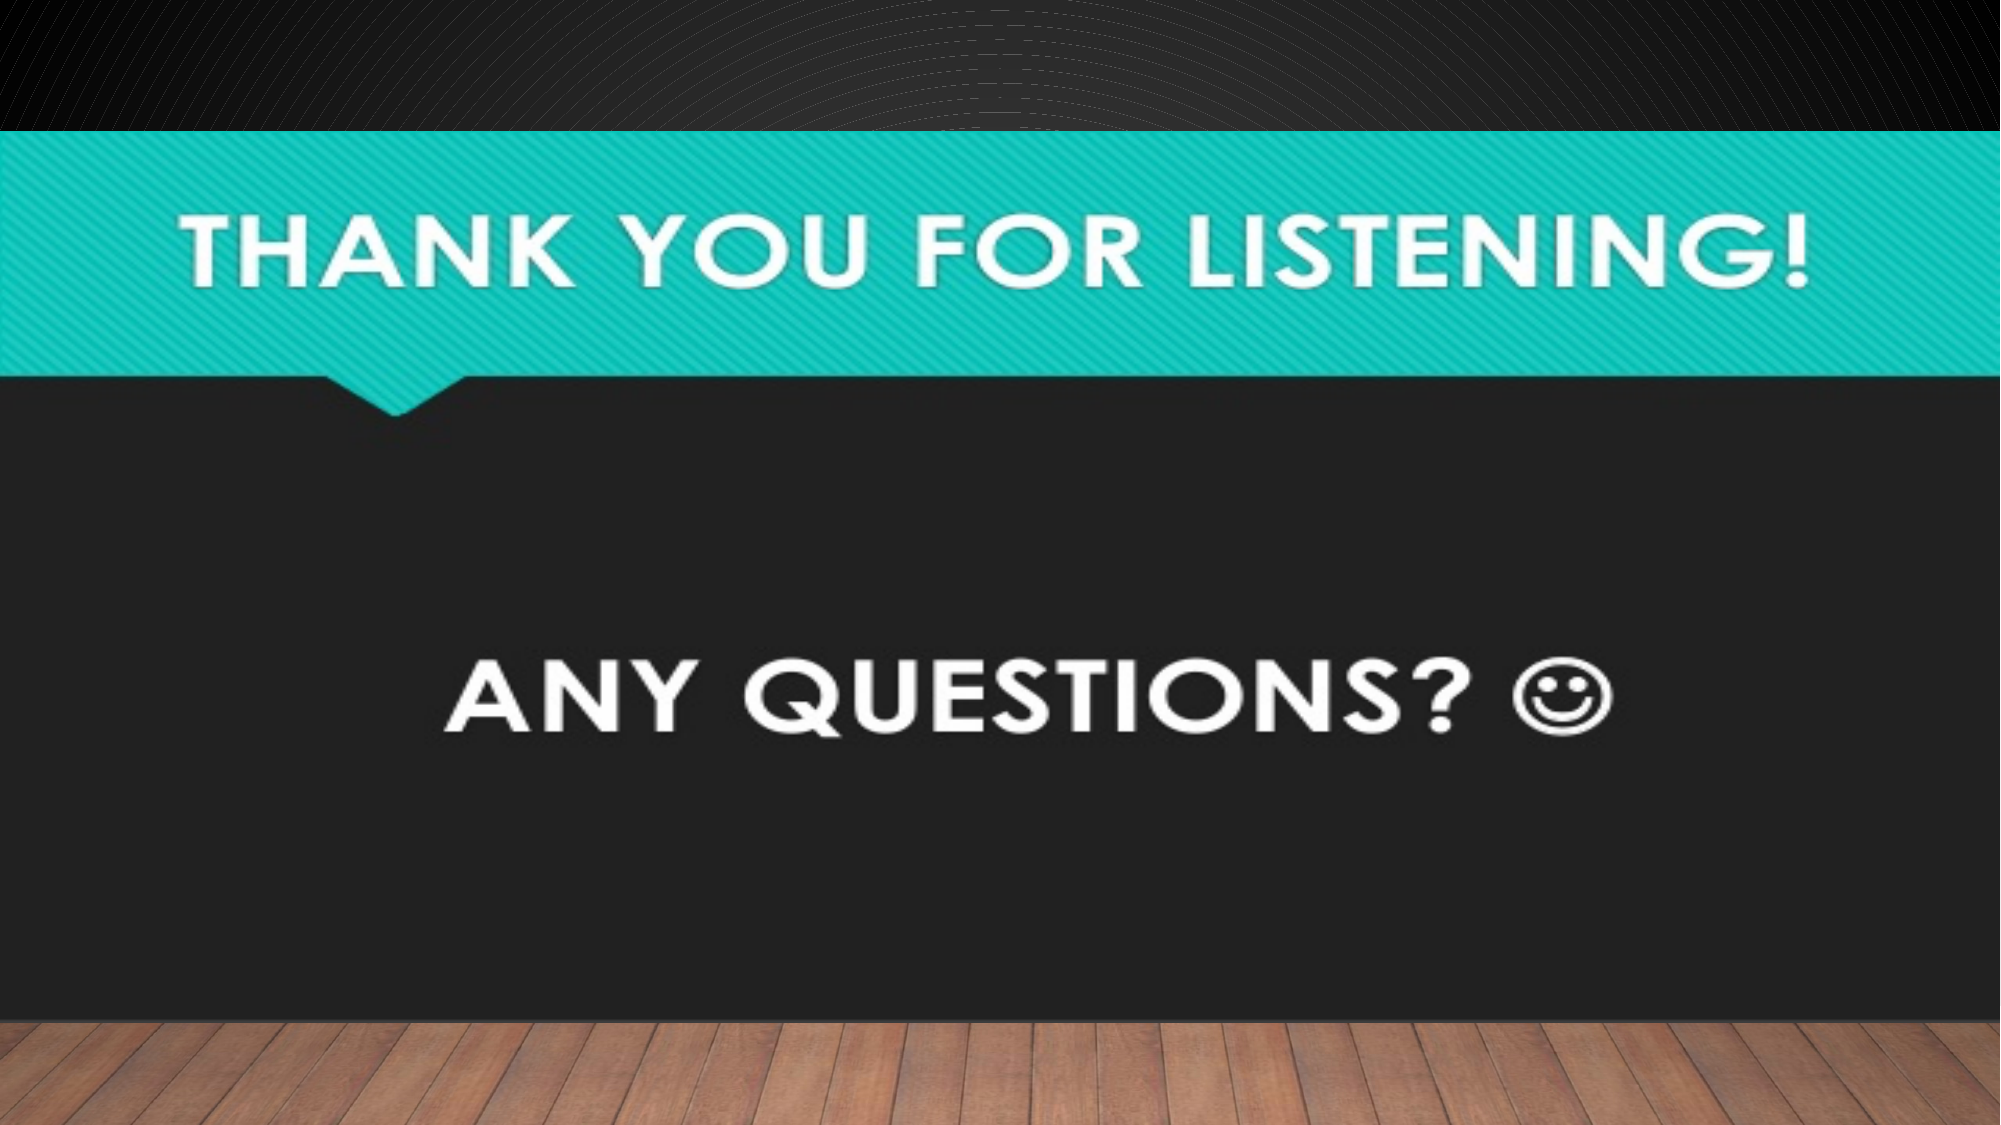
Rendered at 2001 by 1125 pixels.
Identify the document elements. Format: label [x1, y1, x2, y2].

picture [0, 131, 2000, 1125]
